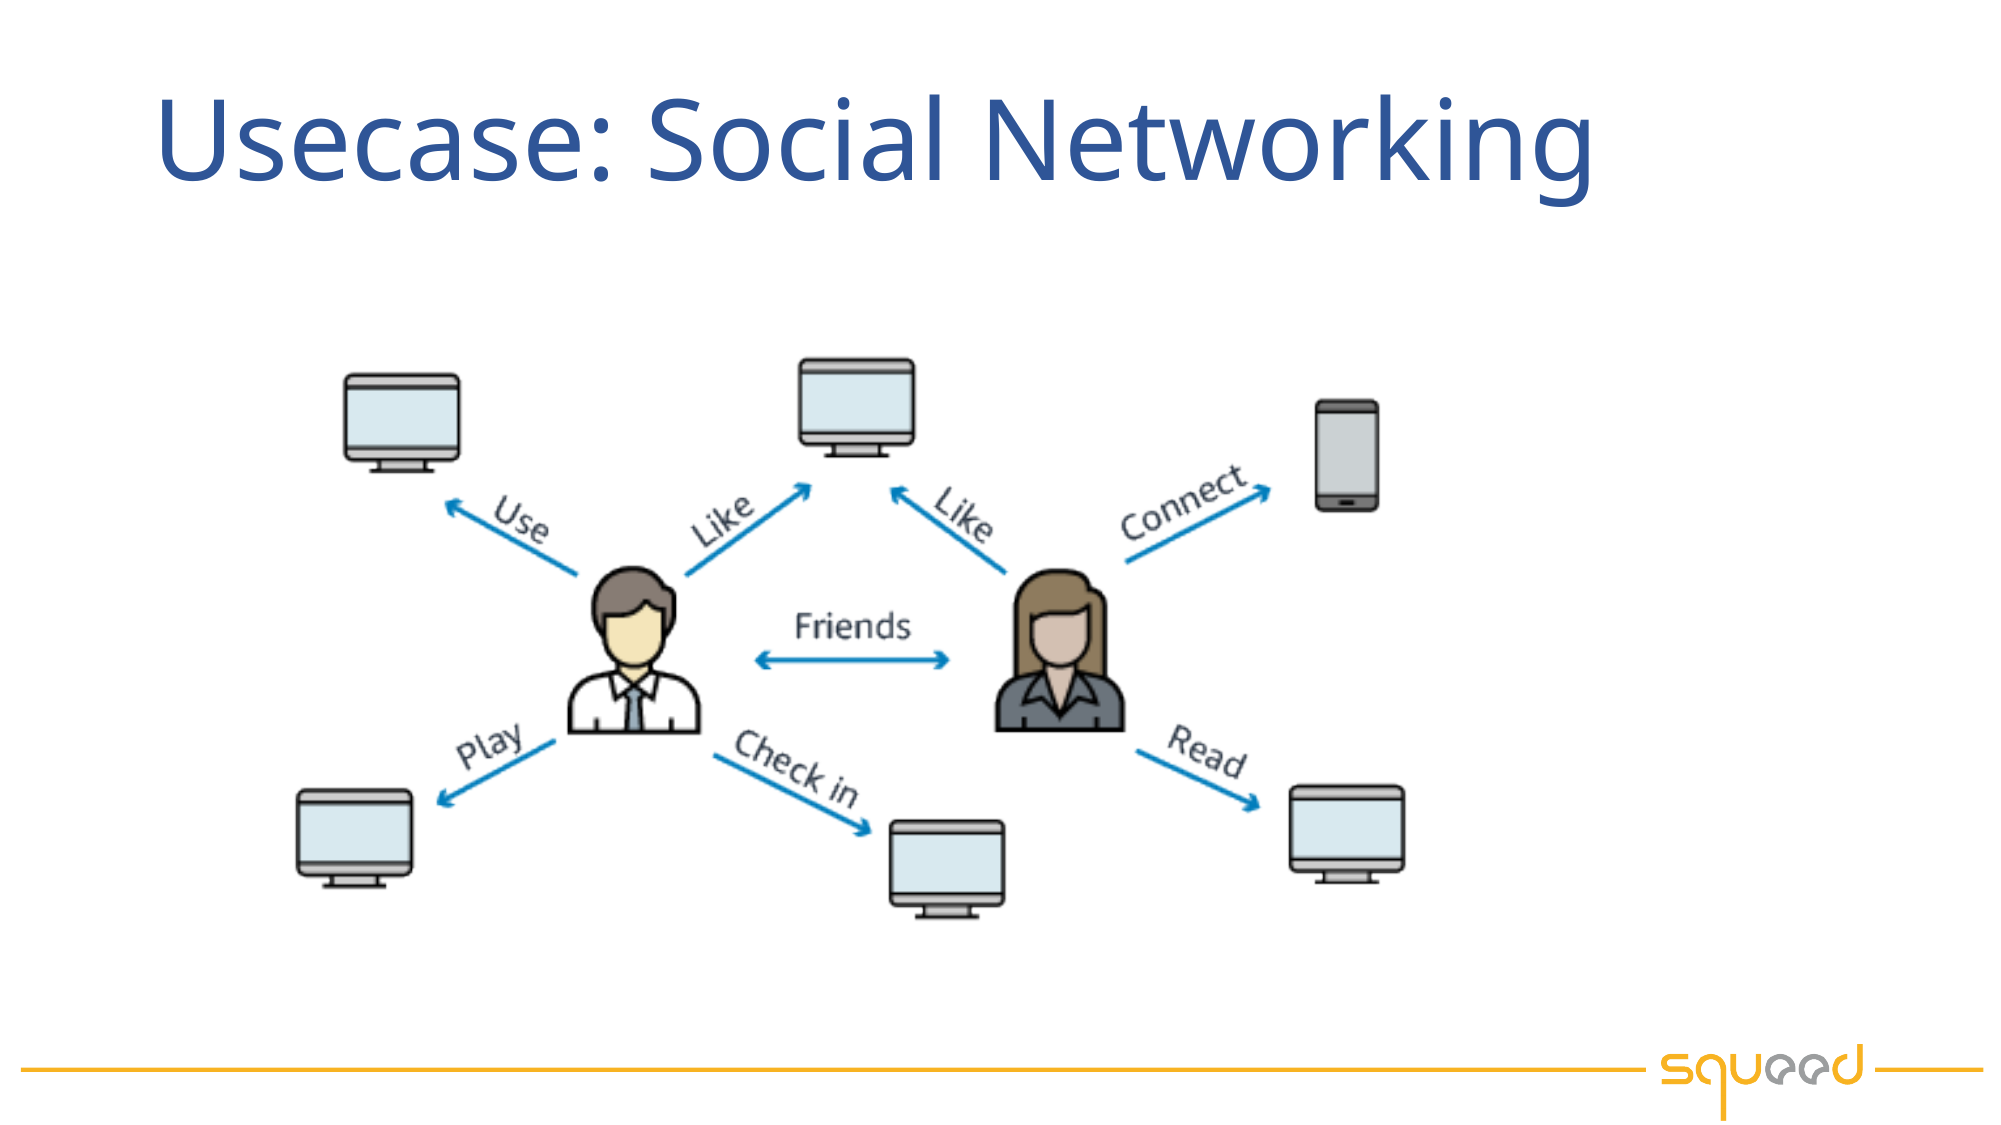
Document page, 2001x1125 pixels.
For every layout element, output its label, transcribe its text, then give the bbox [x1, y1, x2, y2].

title Usecase: Social Networking [137, 59, 1863, 229]
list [261, 315, 1446, 961]
picture [1661, 1044, 1863, 1121]
